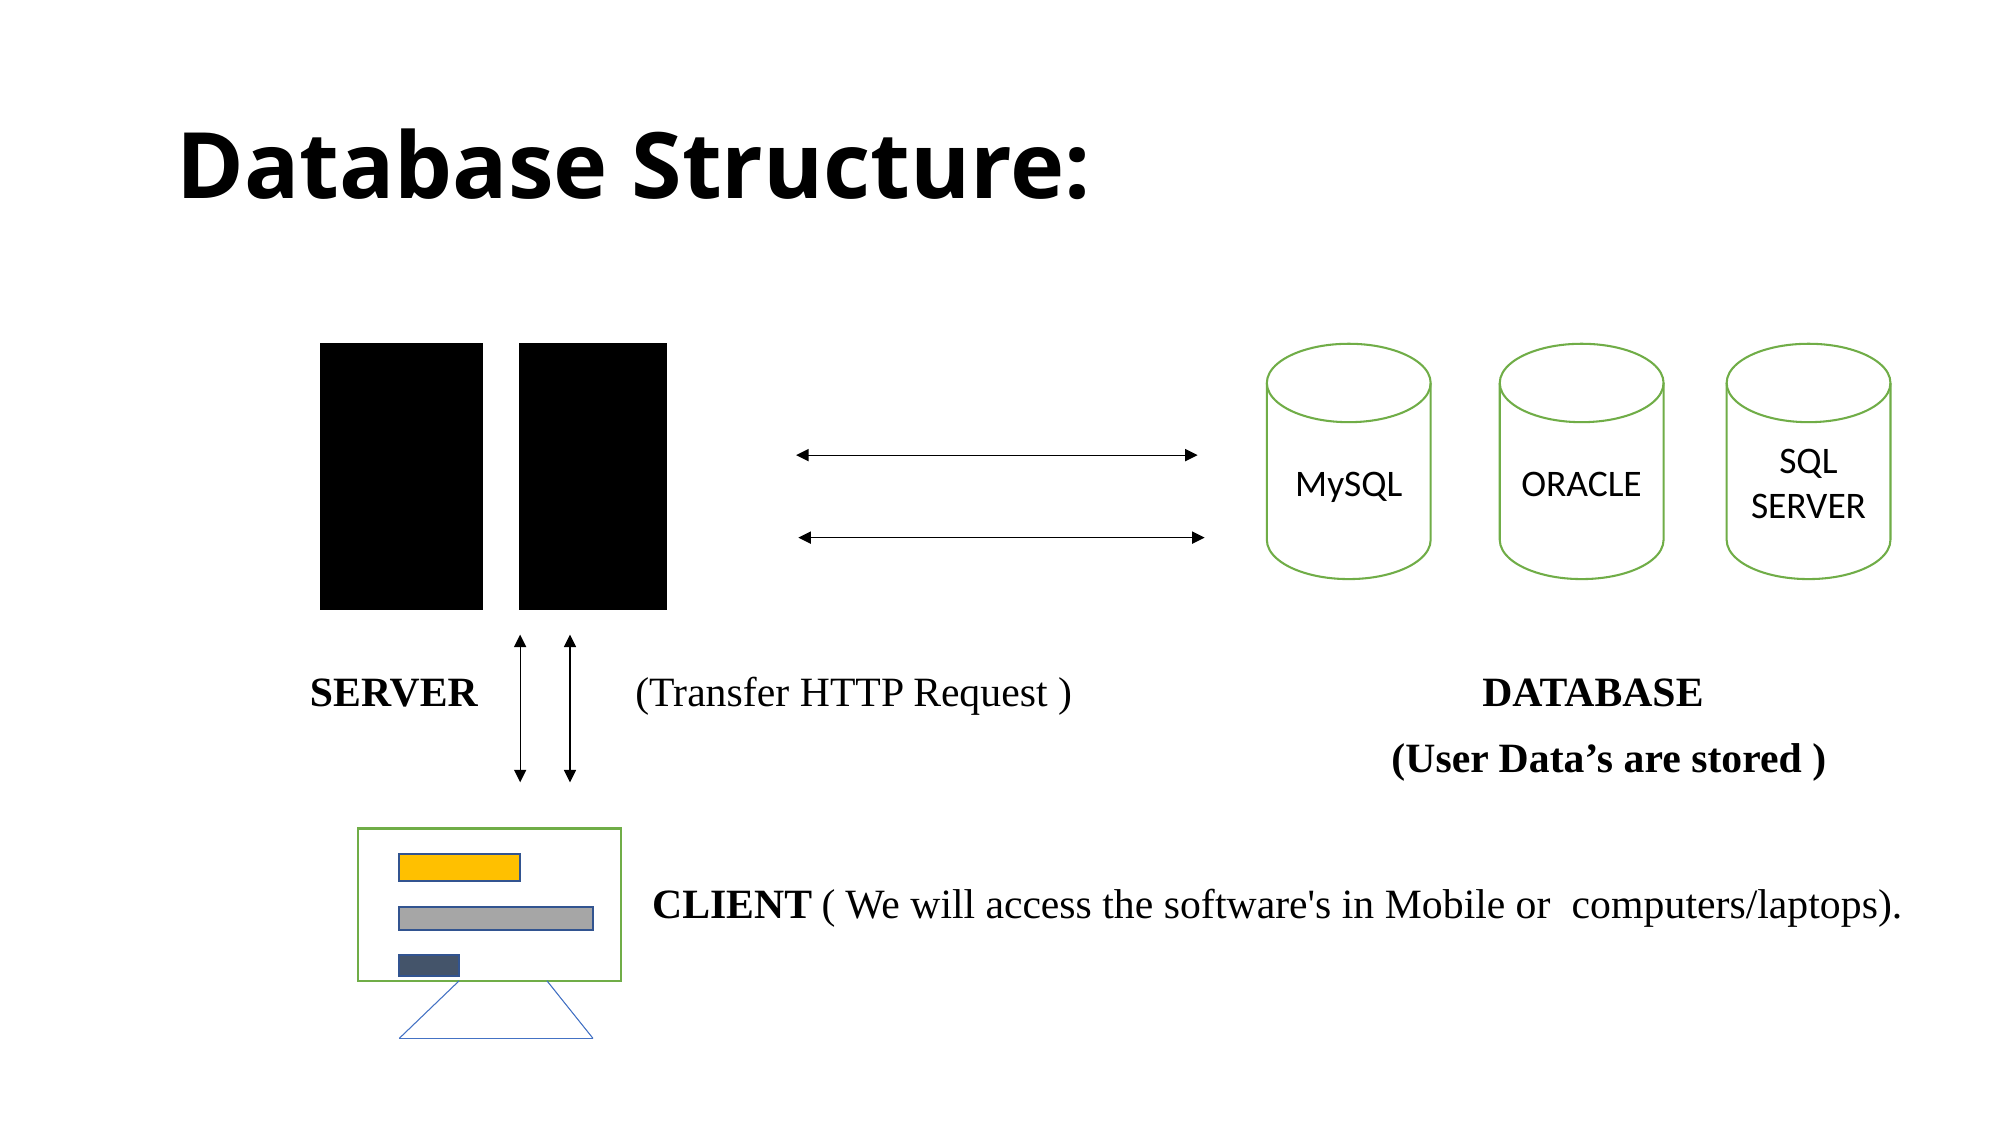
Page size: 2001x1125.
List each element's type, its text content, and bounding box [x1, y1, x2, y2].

list SERVER (Transfer HTTP Request ) DATABASE (User Data’s are stored ) CLIENT ( We will access the software's in Mobile or computers/laptops). [137, 237, 1927, 1090]
text_box [398, 954, 460, 977]
text_box [320, 343, 483, 610]
text_box [398, 853, 521, 882]
text_box MySQL [1265, 342, 1432, 581]
text_box [357, 827, 622, 982]
text_box [519, 343, 667, 610]
text_box SQL SERVER [1725, 342, 1892, 581]
title Database Structure: [137, 59, 1863, 237]
text_box [398, 906, 594, 931]
text_box ORACLE [1498, 342, 1665, 581]
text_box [546, 980, 594, 1039]
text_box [399, 980, 460, 1038]
